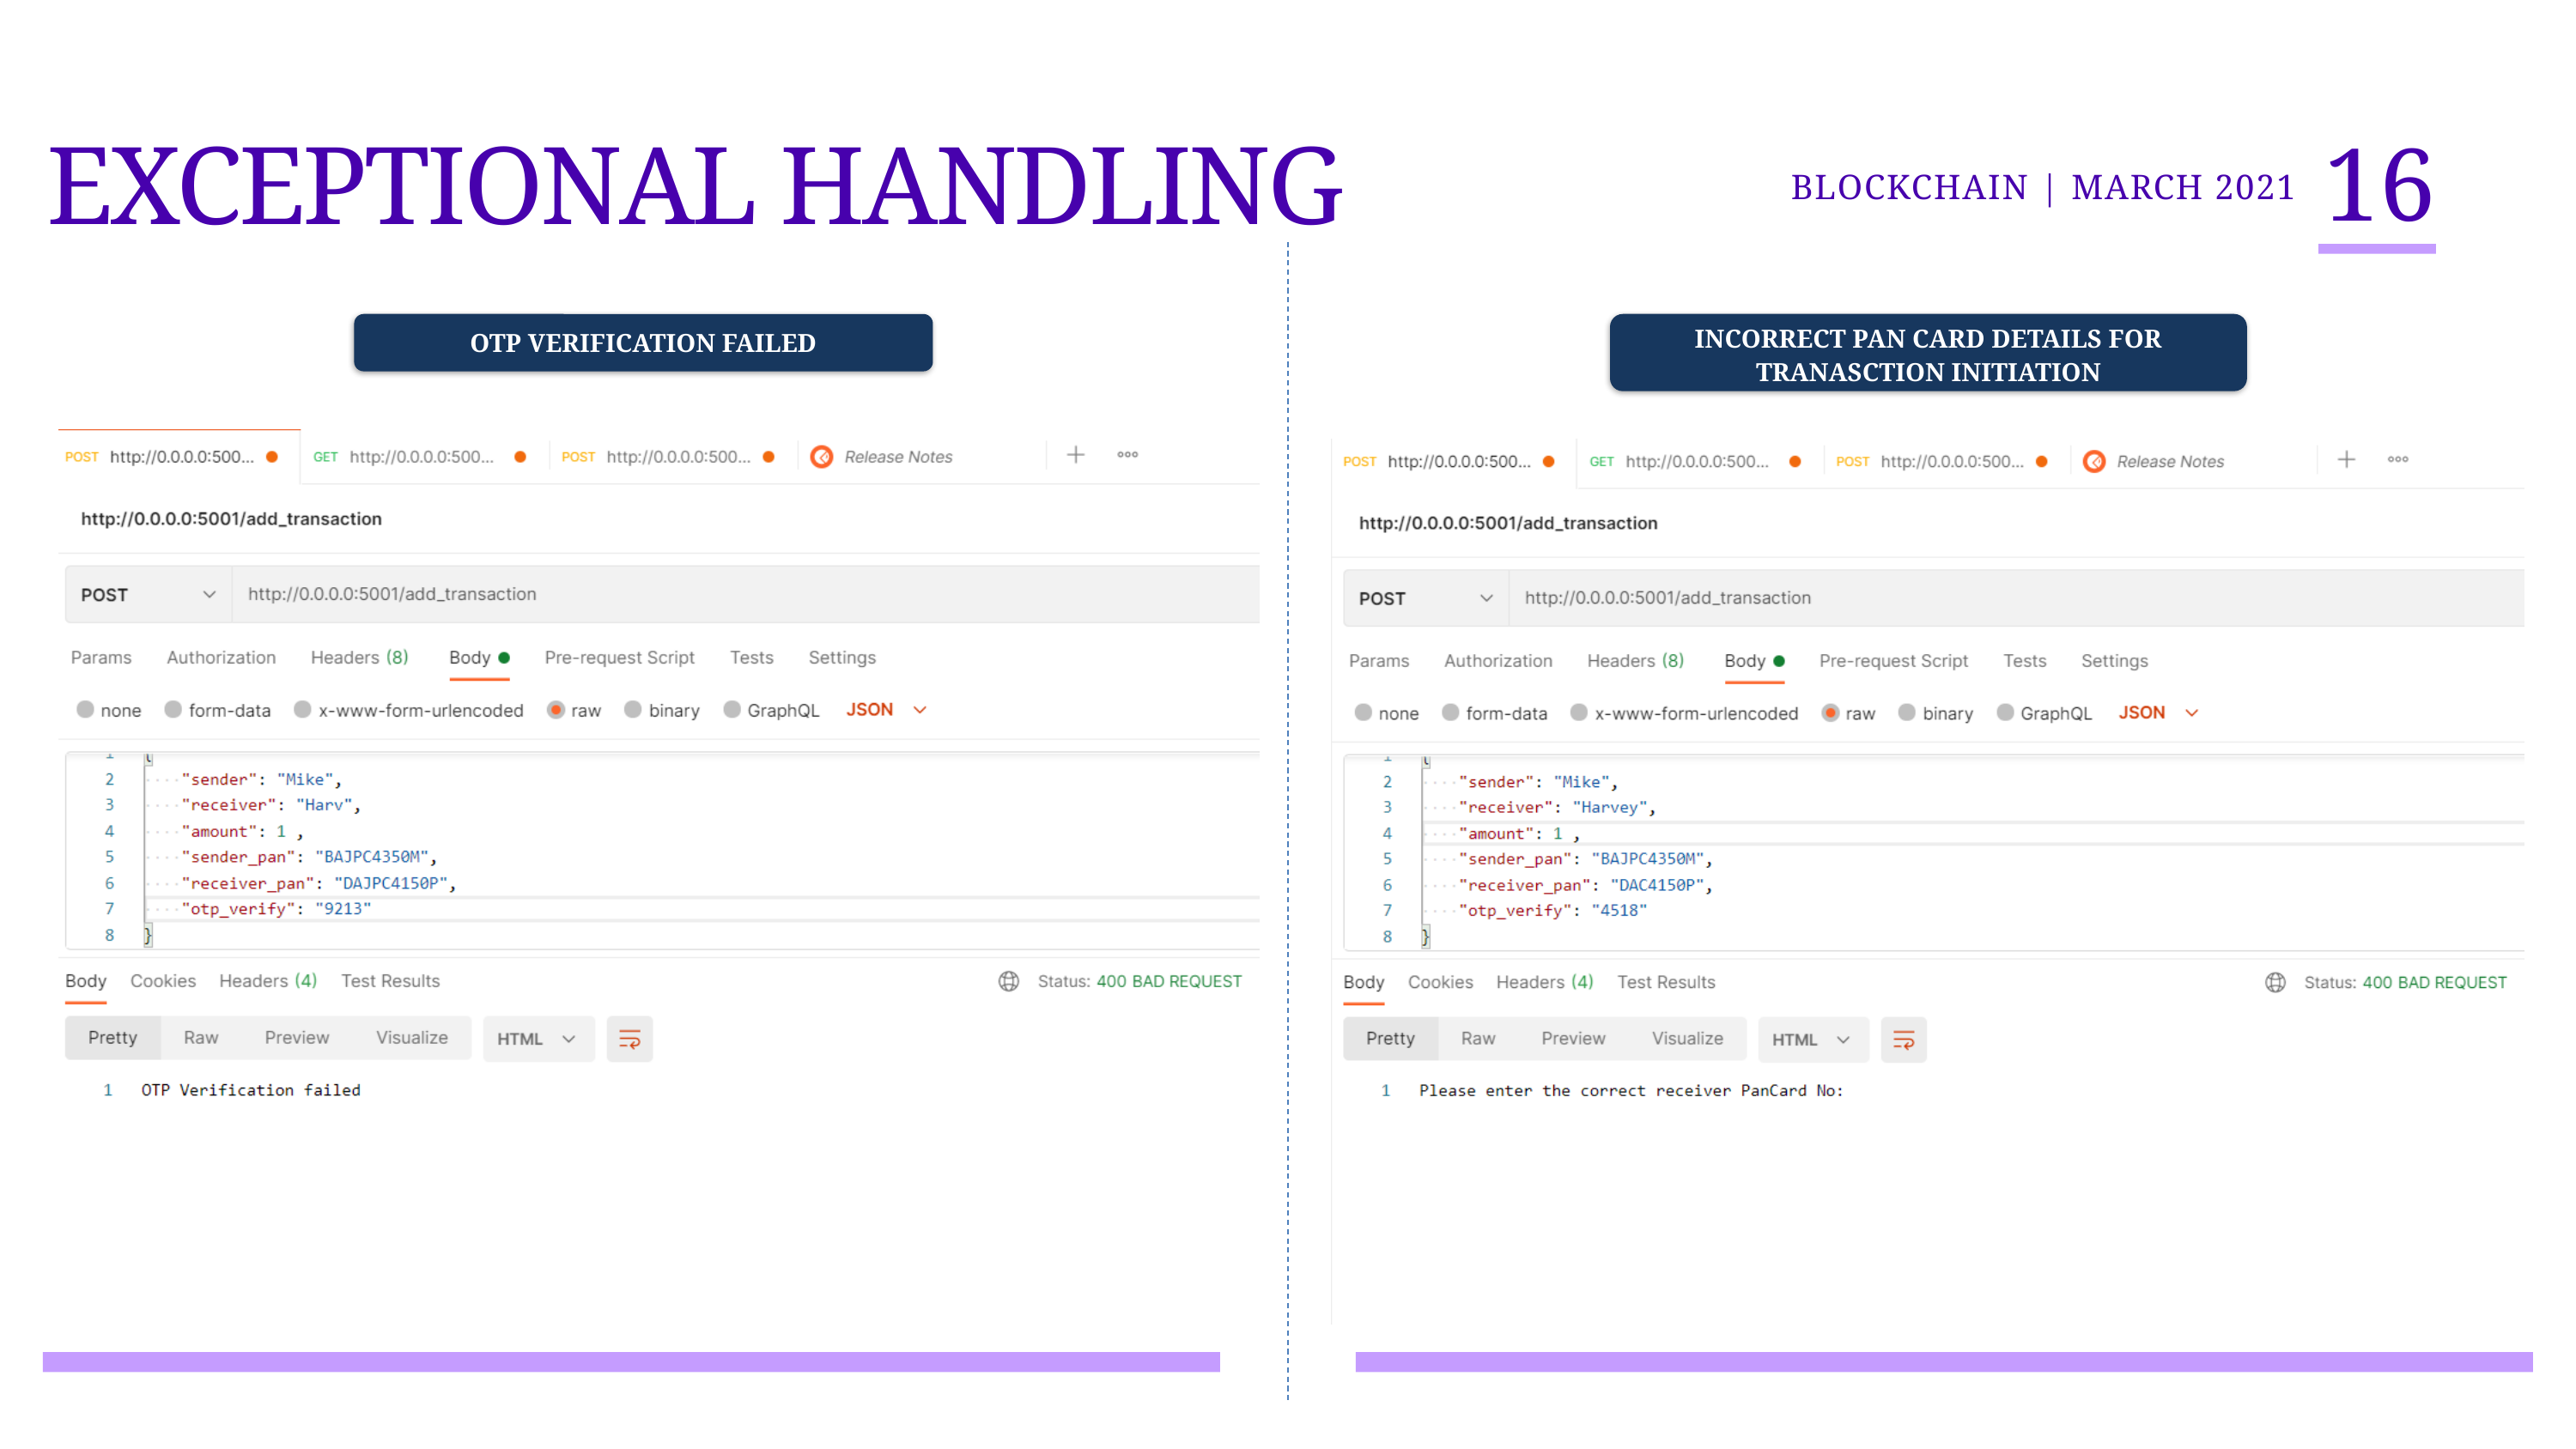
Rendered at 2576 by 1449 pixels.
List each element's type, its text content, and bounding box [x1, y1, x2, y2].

picture [1330, 439, 2524, 1325]
text_box EXCEPTIONAL HANDLING [46, 72, 1425, 246]
text_box [1355, 1352, 2533, 1373]
text_box BLOCKCHAIN | MARCH 2021 [1790, 159, 2293, 207]
text_box [42, 1352, 1220, 1373]
text_box OTP VERIFICATION FAILED [353, 312, 934, 373]
text_box INCORRECT PAN CARD DETAILS FOR TRANASCTION INITIATION [1609, 312, 2248, 392]
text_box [2298, 120, 2437, 255]
picture [58, 429, 1261, 1298]
